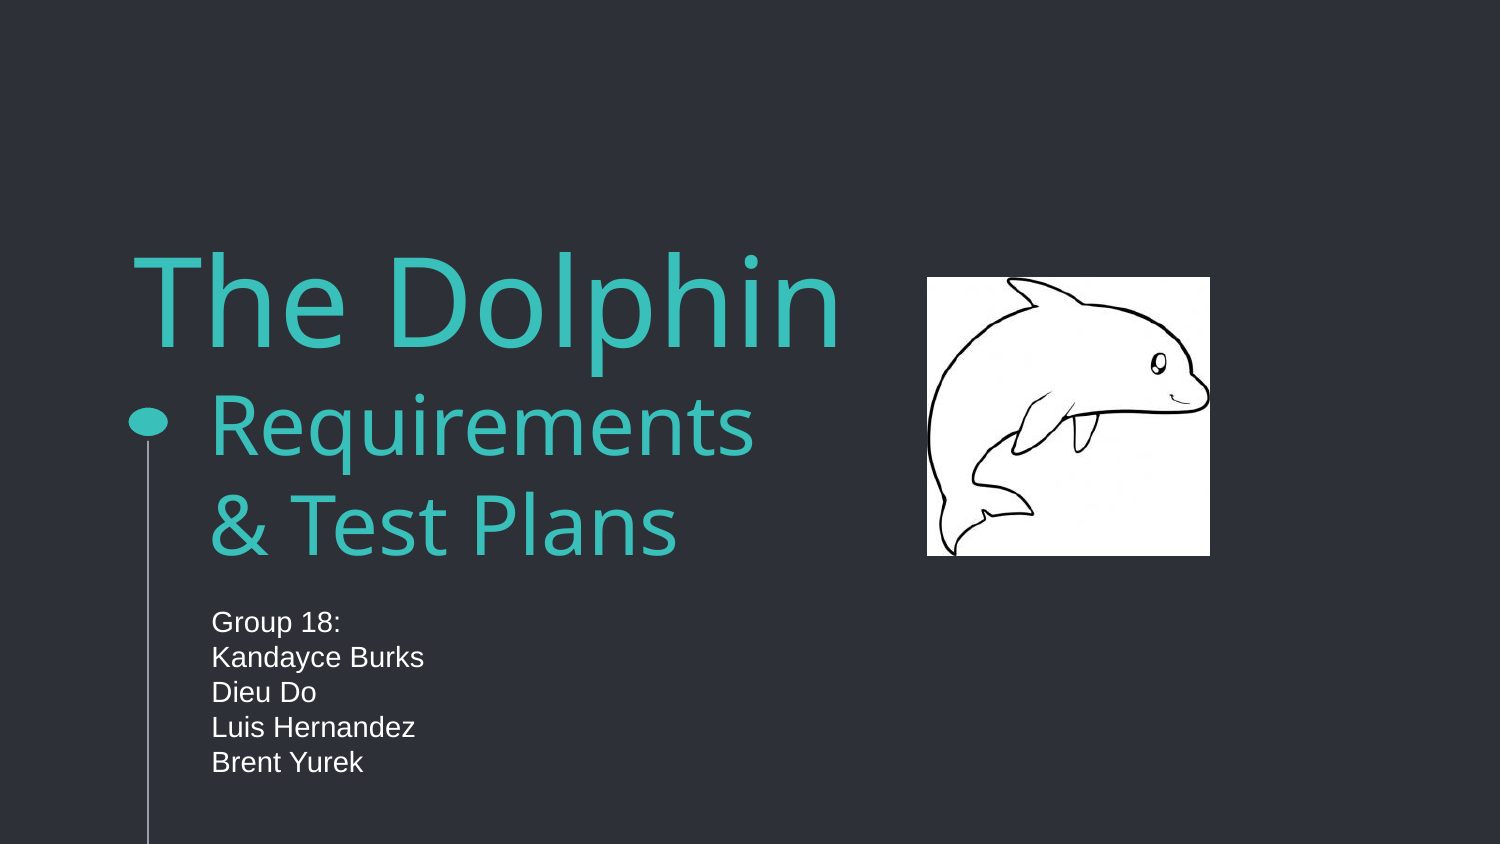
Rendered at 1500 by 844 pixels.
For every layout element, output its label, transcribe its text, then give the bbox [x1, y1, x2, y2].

text_box Group 18: Kandayce Burks Dieu Do Luis Hernandez Brent Yurek [196, 588, 663, 798]
title The Dolphin Requirements & Test Plans [118, 207, 1400, 516]
picture [926, 277, 1210, 556]
